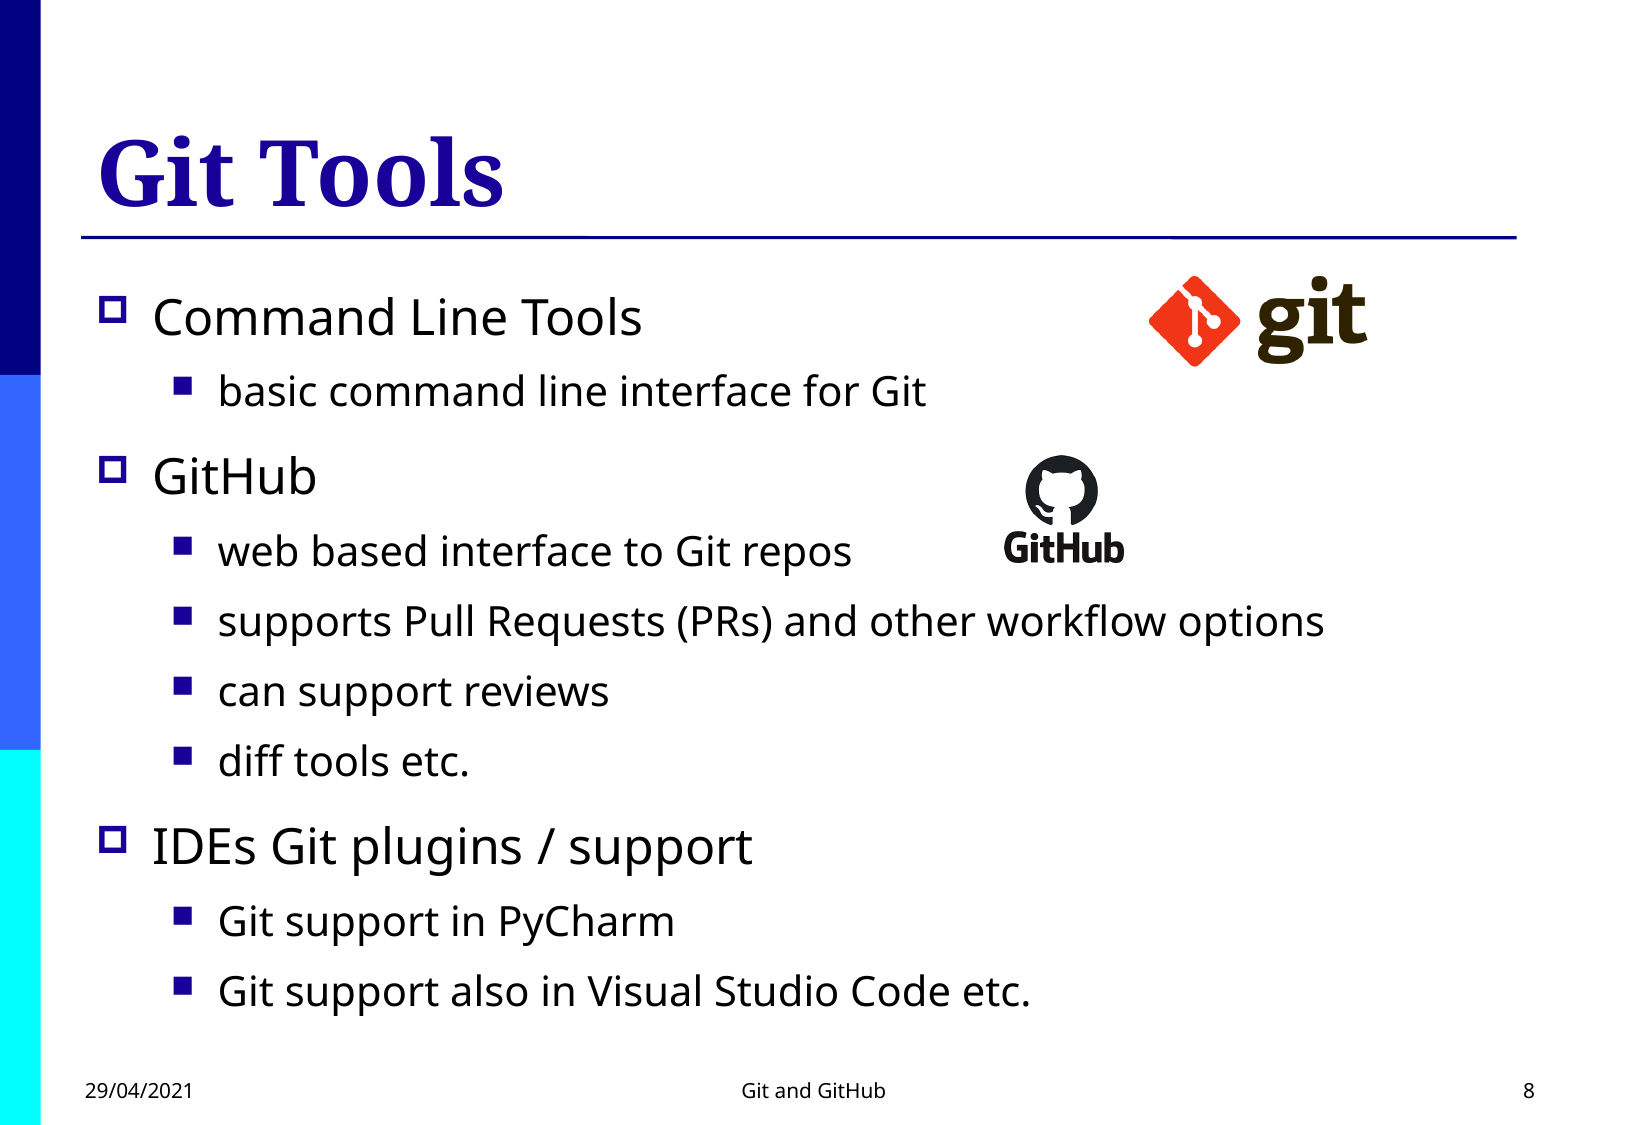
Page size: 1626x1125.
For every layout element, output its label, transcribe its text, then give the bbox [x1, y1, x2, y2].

slide_number 8 [1170, 1070, 1550, 1125]
footer Git and GitHub [556, 1070, 1071, 1125]
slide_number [70, 1070, 450, 1125]
title Git Tools [81, 45, 1544, 233]
list Command Line Tools basic command line interface for Git GitHub web based interface to Git repos supports Pull Requests (PRs) and other workflow options can support reviews diff tools etc. IDEs Git plugins / support Git support in PyCharm Git support also in Visual Studio Code etc. [81, 262, 1544, 1006]
picture [1107, 267, 1423, 376]
picture [1004, 455, 1124, 563]
